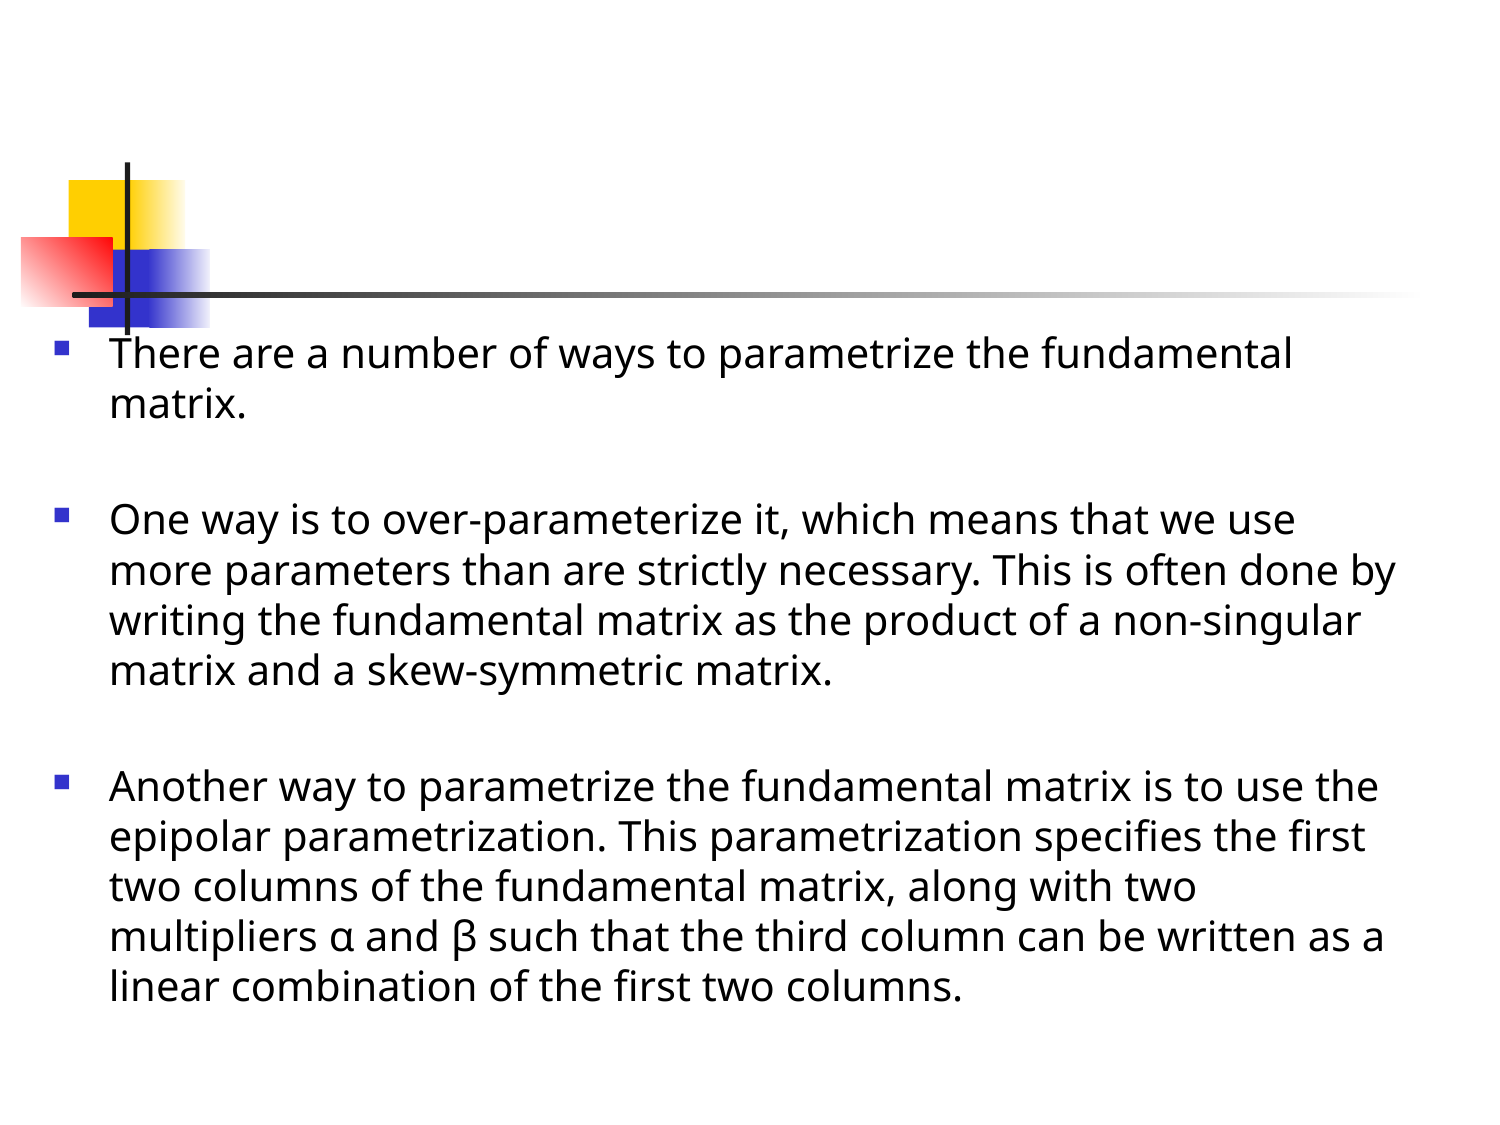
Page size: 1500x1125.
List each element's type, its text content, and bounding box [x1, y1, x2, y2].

list There are a number of ways to parametrize the fundamental matrix. One way is to over-parameterize it, which means that we use more parameters than are strictly necessary. This is often done by writing the fundamental matrix as the product of a non-singular matrix and a skew-symmetric matrix. Another way to parametrize the fundamental matrix is to use the epipolar parametrization. This parametrization specifies the first two columns of the fundamental matrix, along with two multipliers α and β such that the third column can be written as a linear combination of the first two columns. [37, 319, 1423, 1125]
